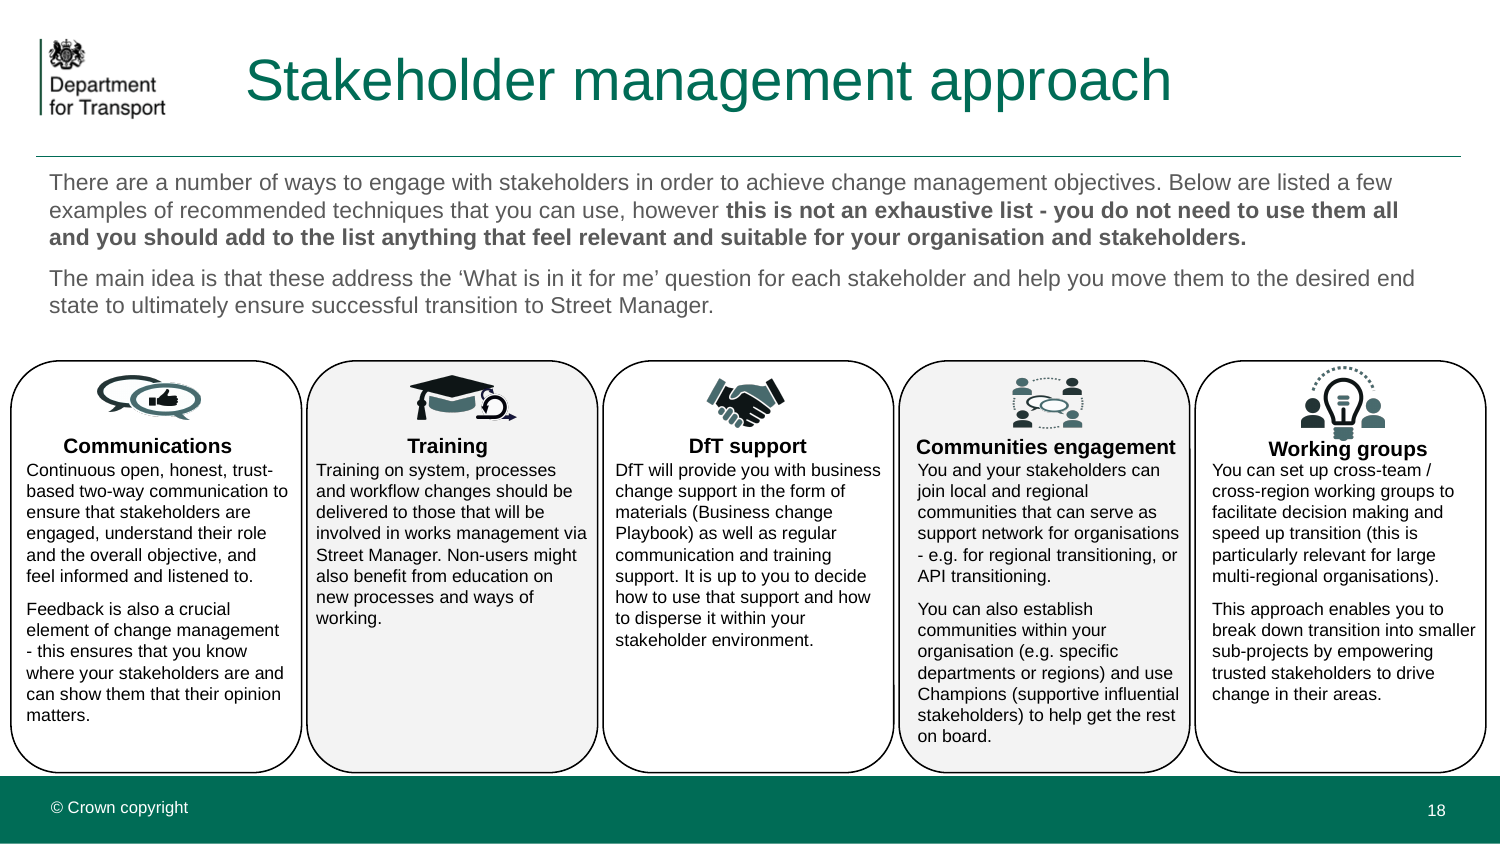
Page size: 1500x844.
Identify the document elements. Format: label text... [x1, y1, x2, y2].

text_box You can set up cross-team / cross-region working groups to facilitate decision making and speed up transition (this is particularly relevant for large multi-regional organisations). This approach enables you to break down transition into smaller sub-projects by empowering trusted stakeholders to drive change in their areas. [1209, 455, 1488, 732]
text_box Working groups [1237, 420, 1459, 455]
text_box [97, 374, 201, 420]
picture [1301, 366, 1385, 441]
text_box You and your stakeholders can join local and regional communities that can serve as support network for organisations - e.g. for regional transitioning, or API transitioning. You can also establish communities within your organisation (e.g. specific departments or regions) and use Champions (supportive influential stakeholders) to help get the rest on board. [914, 455, 1184, 633]
text_box [1195, 360, 1486, 773]
text_box DfT support [637, 417, 859, 455]
picture [410, 374, 517, 421]
picture [704, 361, 788, 446]
text_box Continuous open, honest, trust-based two-way communication to ensure that stakeholders are engaged, understand their role and the overall objective, and feel informed and listened to. Feedback is also a crucial element of change management - this ensures that you know where your stakeholders are and can show them that their opinion matters. [23, 455, 293, 673]
list There are a number of ways to engage with stakeholders in order to achieve change management objectives. Below are listed a few examples of recommended techniques that you can use, however this is not an exhaustive list - you do not need to use them all and you should add to the list anything that feel relevant and suitable for your organisation and stakeholders. The main idea is that these address the ‘What is in it for me’ question for each stakeholder and help you move them to the desired end state to ultimately ensure successful transition to Street Manager. [34, 141, 1460, 345]
text_box [603, 360, 894, 773]
text_box Training [337, 417, 558, 455]
picture [1012, 377, 1084, 430]
title Stakeholder management approach [229, 35, 1460, 119]
text_box [899, 360, 1190, 773]
text_box DfT will provide you with business change support in the form of materials (Business change Playbook) as well as regular communication and training support. It is up to you to decide how to use that support and how to disperse it within your stakeholder environment. [612, 455, 891, 633]
text_box Training on system, processes and workflow changes should be delivered to those that will be involved in works management via Street Manager. Non-users might also benefit from education on new processes and ways of working. [313, 455, 592, 673]
text_box [306, 360, 598, 773]
picture [35, 35, 179, 123]
text_box Communications [37, 417, 258, 455]
text_box Communities engagement [900, 418, 1192, 474]
text_box [10, 360, 302, 773]
